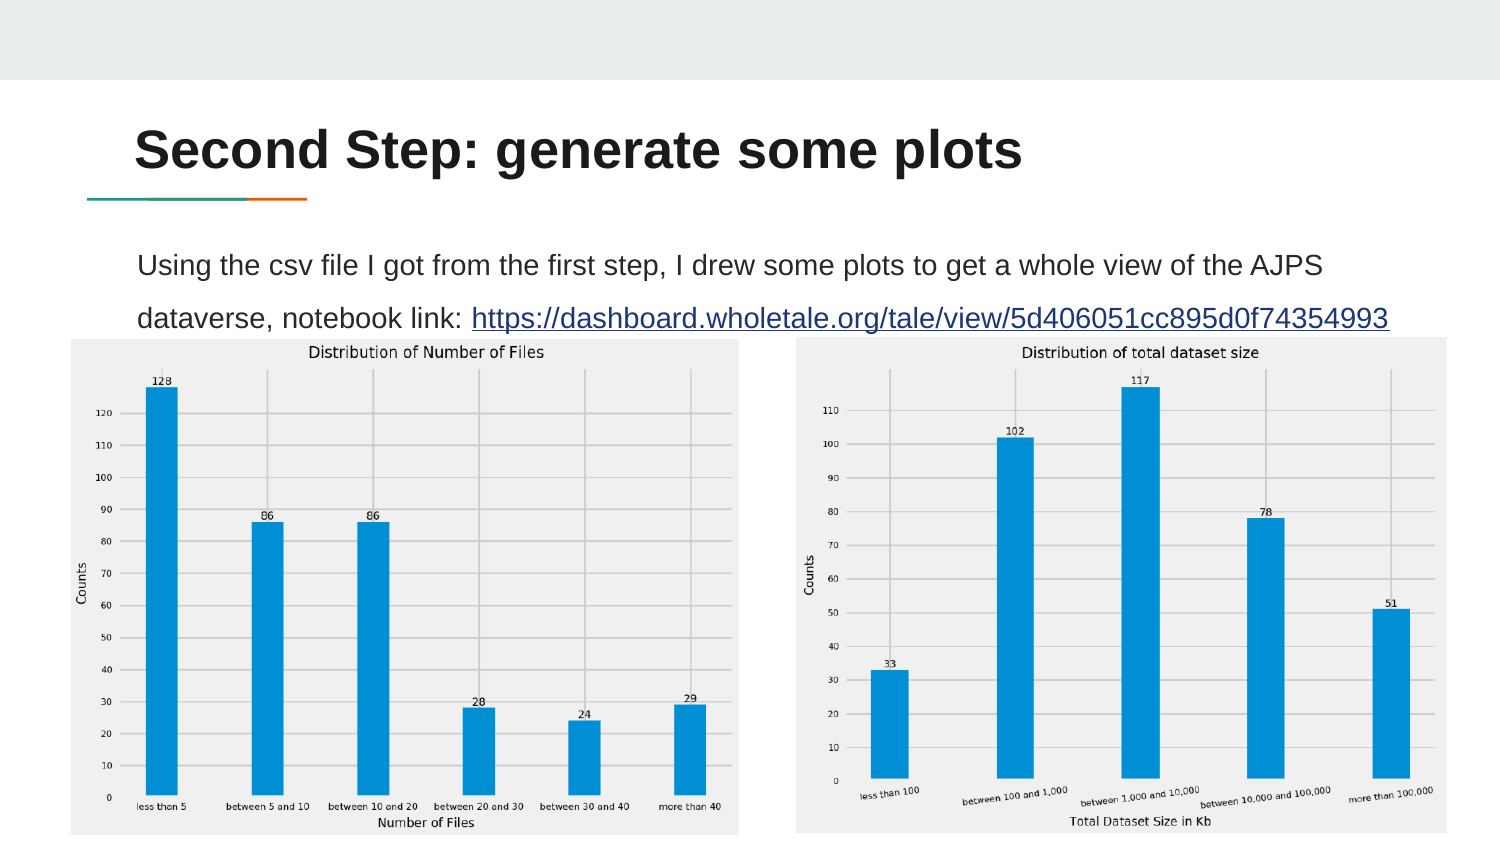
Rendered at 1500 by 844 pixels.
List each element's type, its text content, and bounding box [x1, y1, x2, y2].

text_box Using the csv file I got from the first step, I drew some plots to get a whole view of the AJPS dataverse, notebook link: https://dashboard.wholetale.org/tale/view/5d406051cc895d0f74354993 [122, 221, 1476, 342]
picture [795, 337, 1447, 833]
title Second Step: generate some plots [119, 99, 1381, 187]
picture [71, 339, 739, 836]
